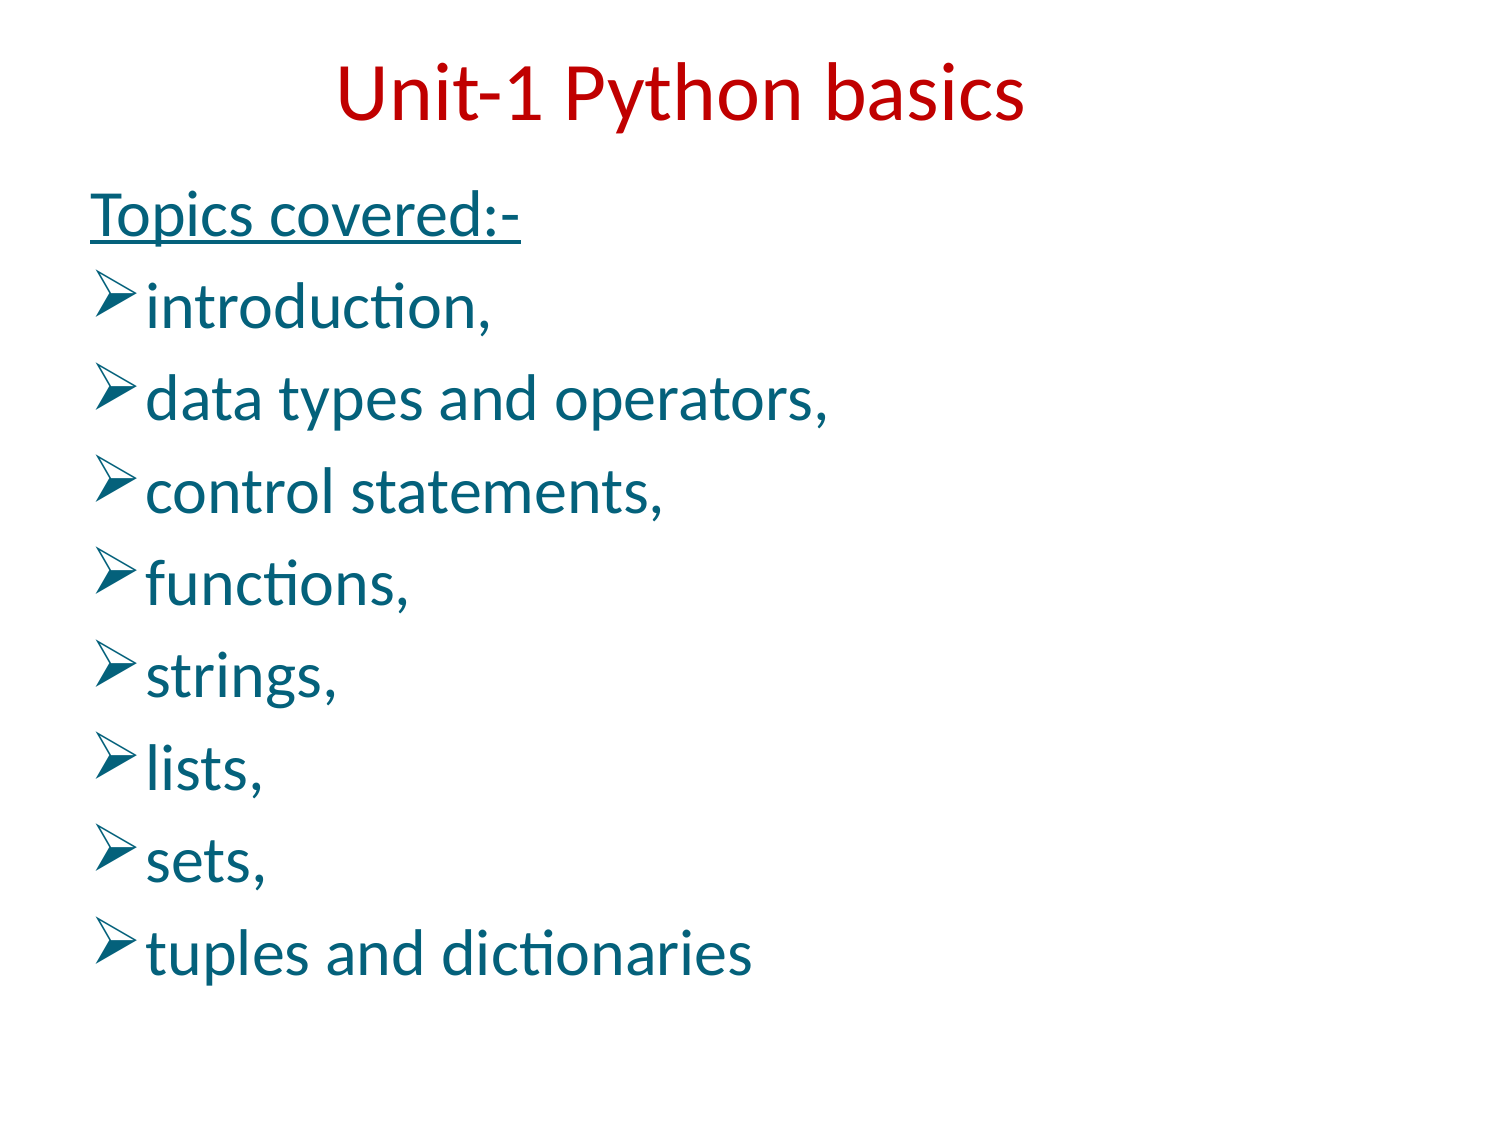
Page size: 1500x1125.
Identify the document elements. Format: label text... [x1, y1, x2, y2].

list Topics covered:- introduction, data types and operators, control statements, functions, strings, lists, sets, tuples and dictionaries [75, 162, 1425, 1005]
title Unit-1 Python basics [75, 24, 1288, 150]
